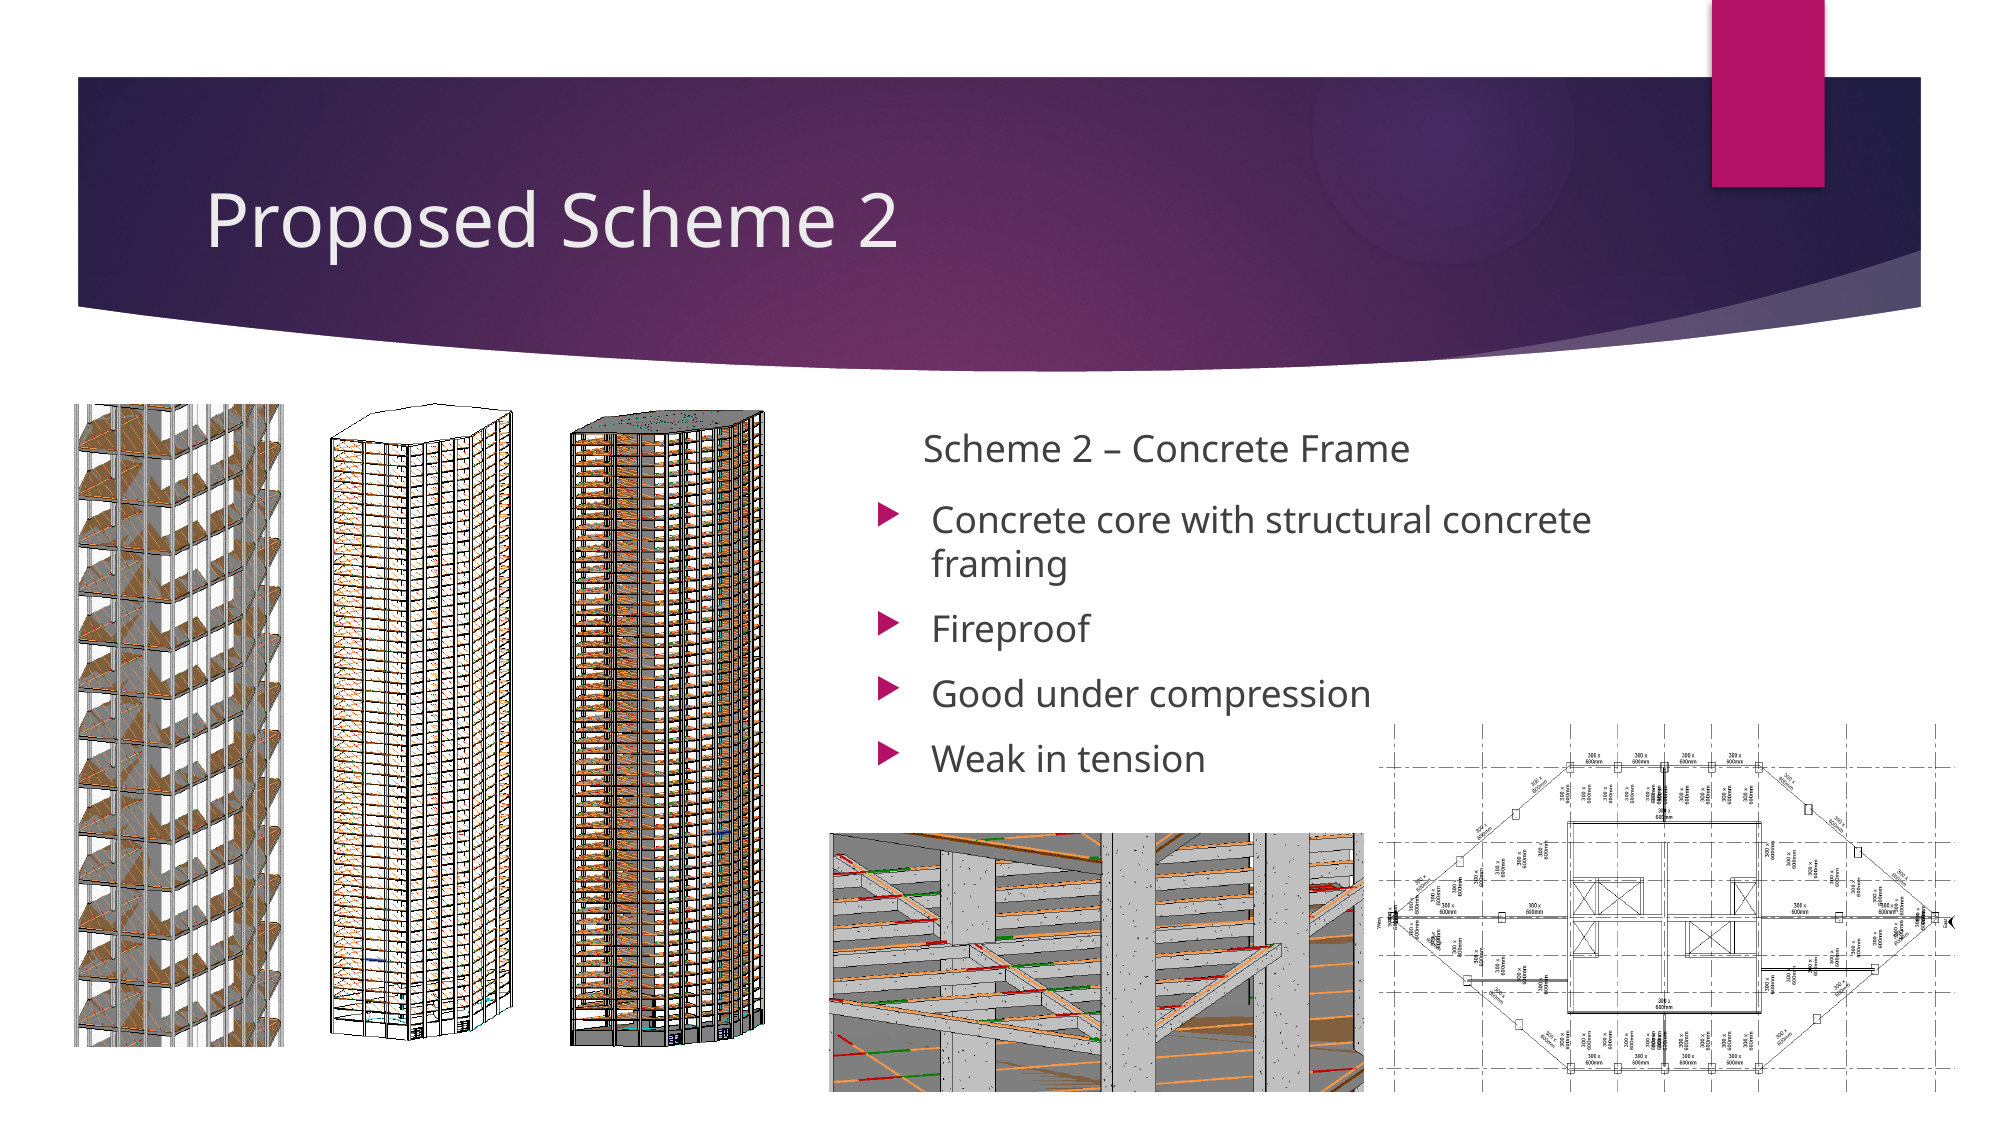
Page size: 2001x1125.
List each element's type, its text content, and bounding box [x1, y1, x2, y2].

picture [68, 399, 289, 1048]
text_box Scheme 2 – Concrete Frame [908, 417, 1512, 482]
picture [829, 832, 1364, 1092]
title Proposed Scheme 2 [189, 159, 1627, 276]
picture [1375, 724, 1955, 1092]
picture [316, 399, 523, 1048]
list Concrete core with structural concrete framing Fireproof Good under compression Weak in tension [860, 488, 1627, 790]
picture [544, 399, 778, 1048]
